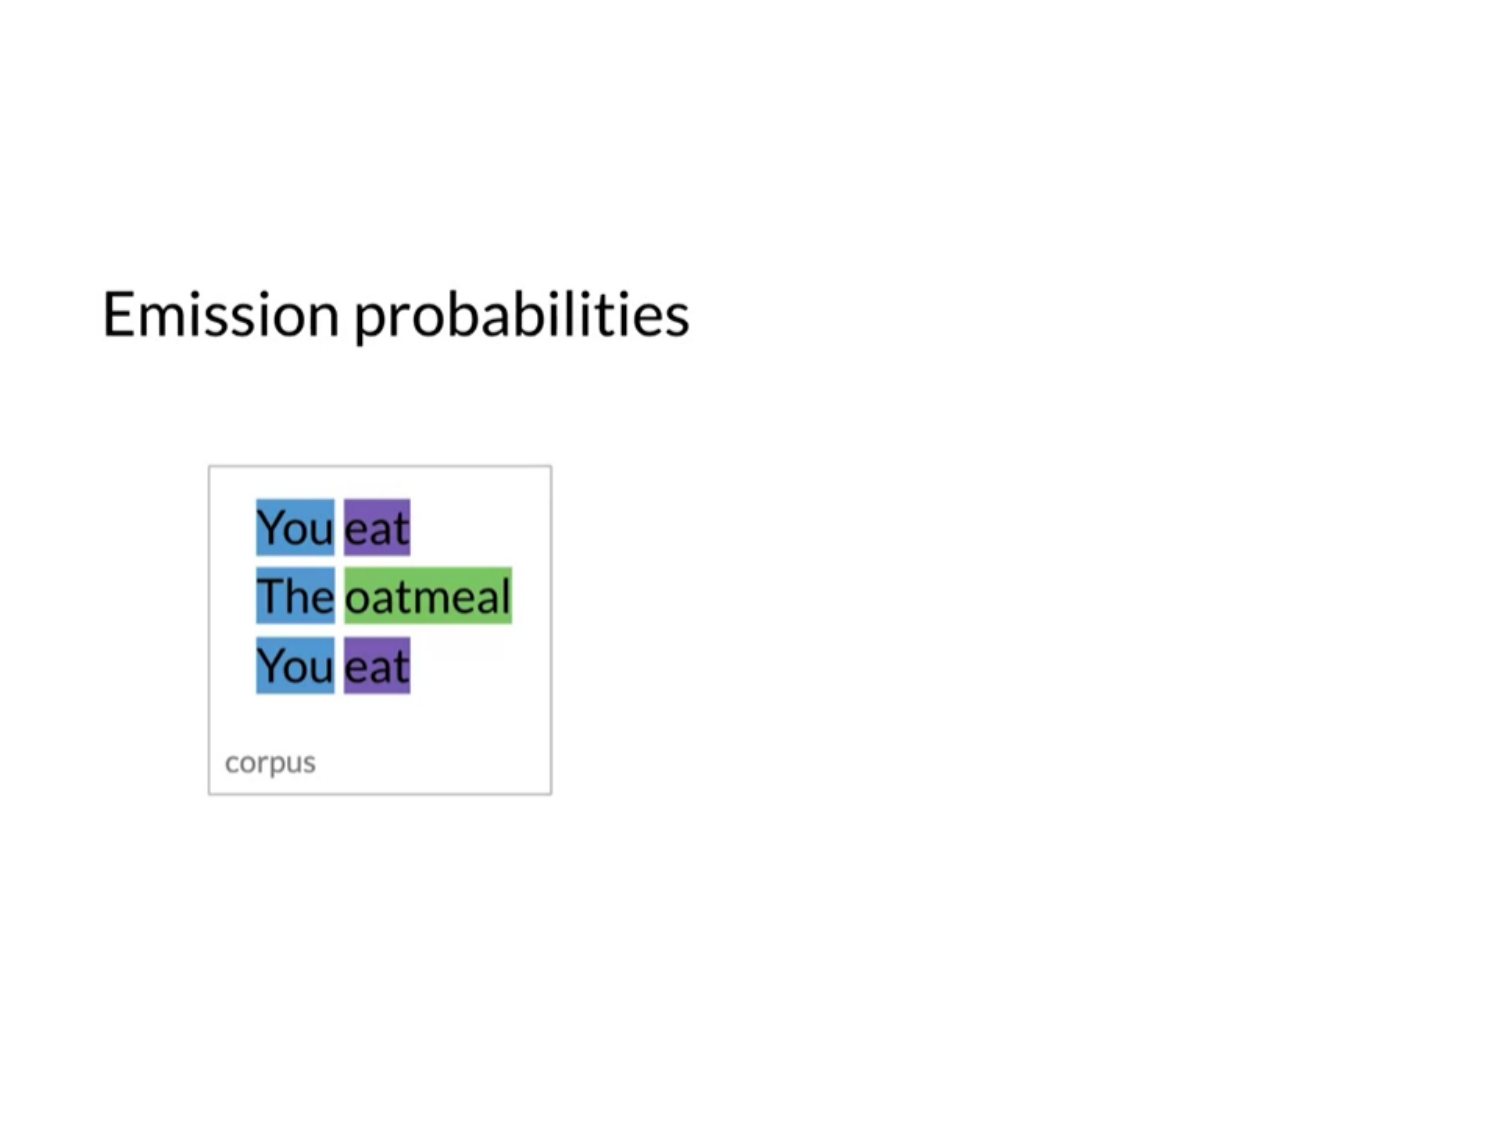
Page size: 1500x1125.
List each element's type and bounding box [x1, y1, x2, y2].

picture [74, 273, 858, 853]
